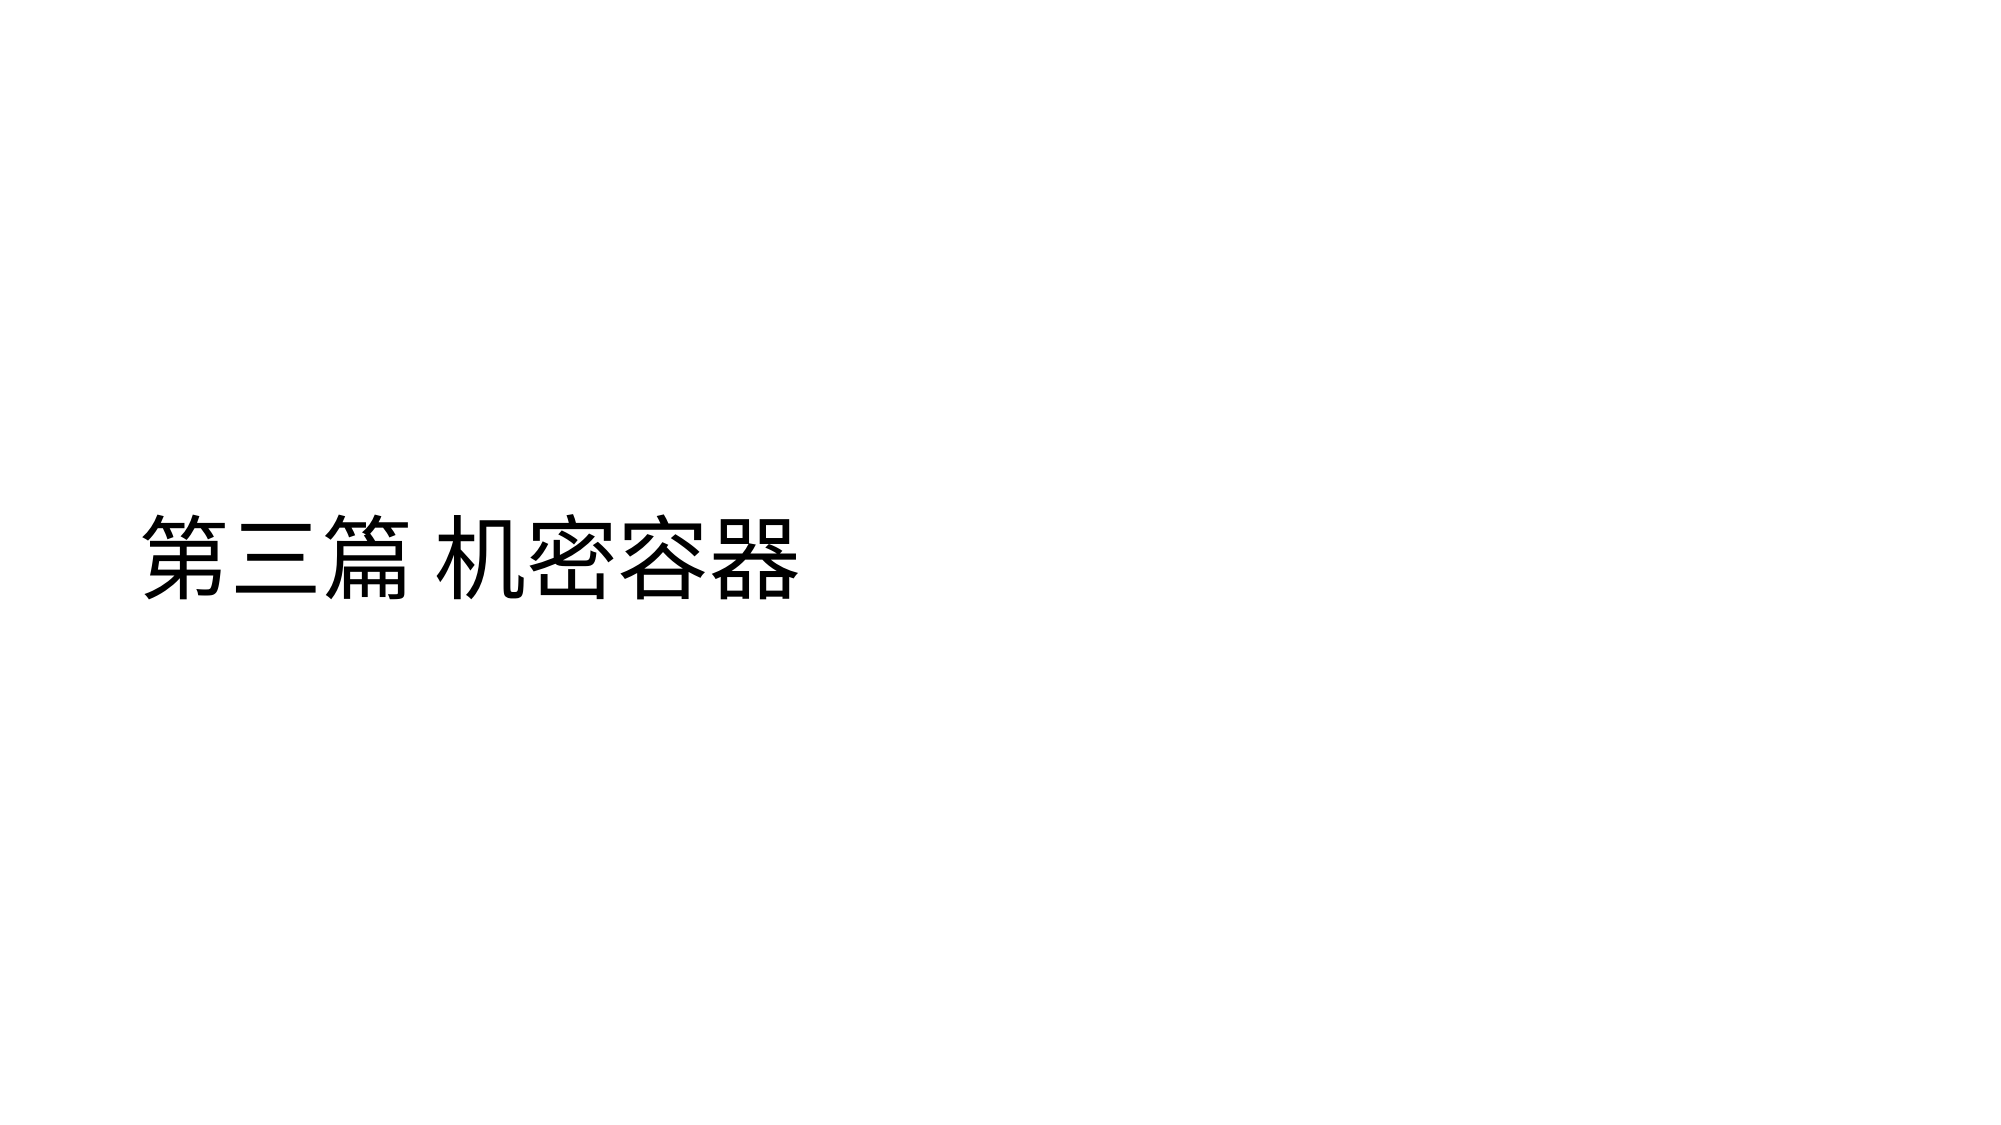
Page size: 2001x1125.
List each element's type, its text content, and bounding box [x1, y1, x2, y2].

title 第三篇 机密容器 [123, 453, 1849, 672]
